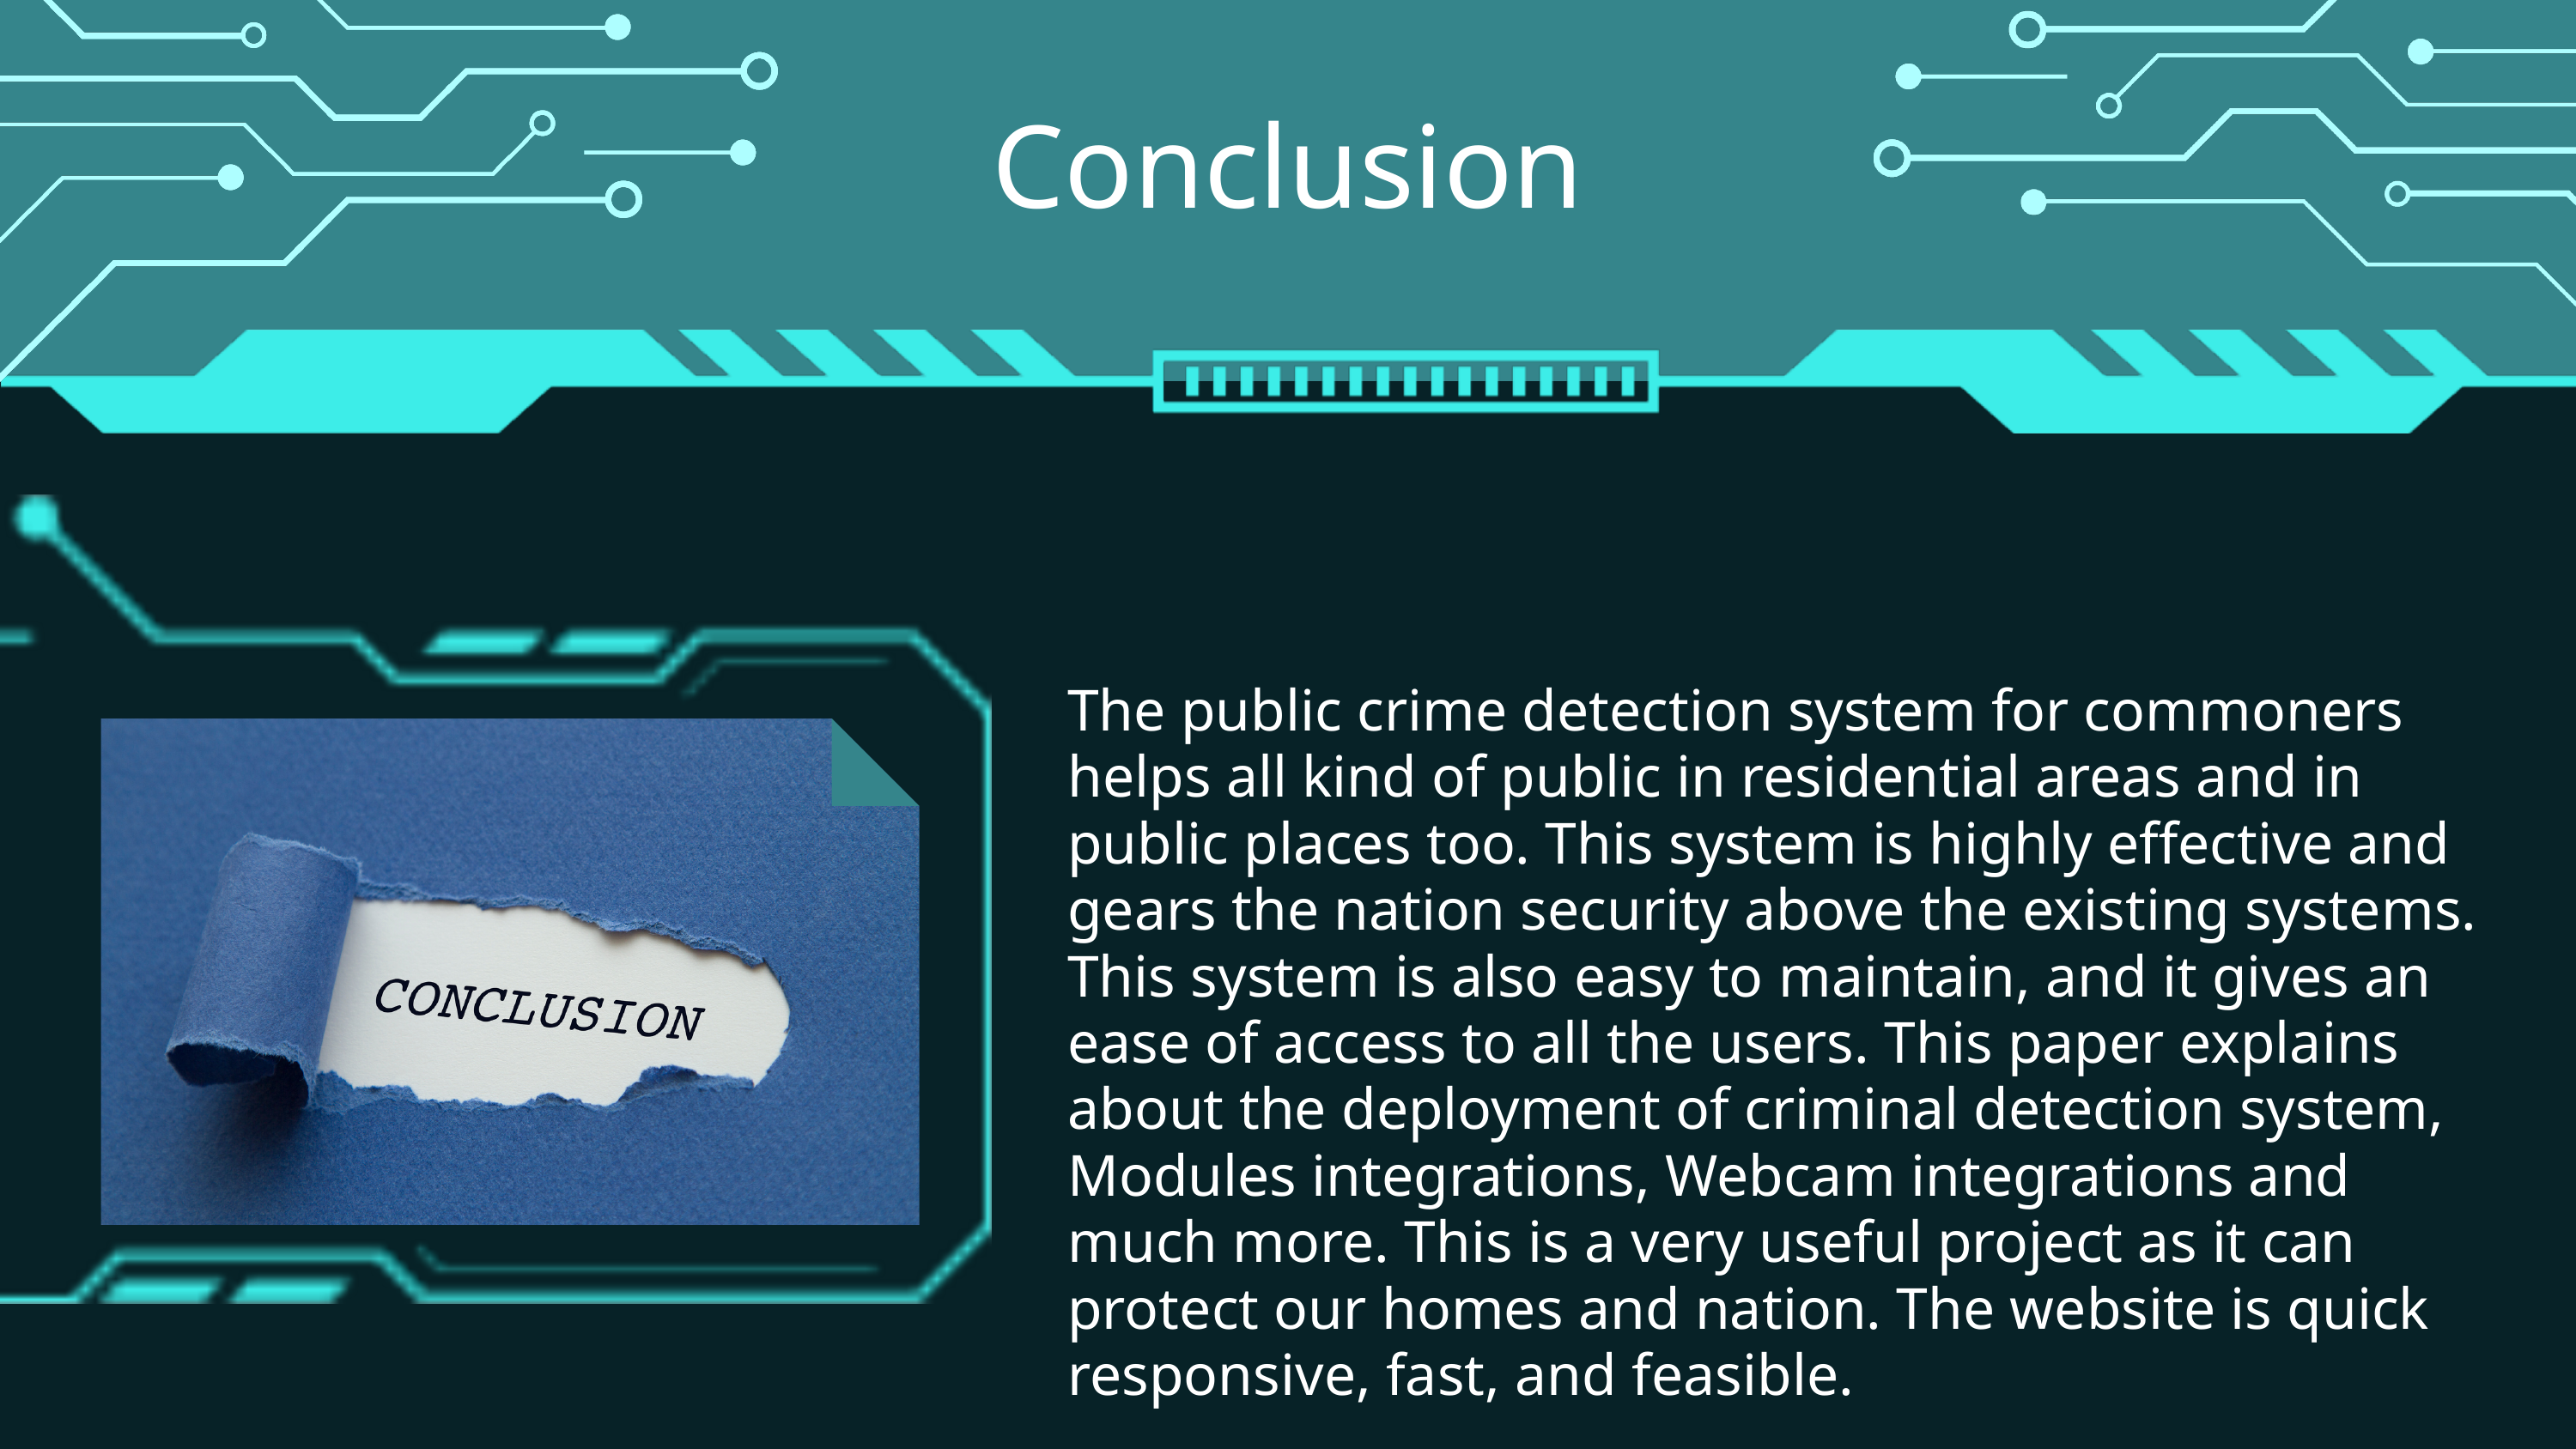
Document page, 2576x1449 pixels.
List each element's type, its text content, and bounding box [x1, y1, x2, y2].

text_box The public crime detection system for commoners helps all kind of public in residential areas and in public places too. This system is highly effective and gears the nation security above the existing systems. This system is also easy to maintain, and it gives an ease of access to all the users. This paper explains about the deployment of criminal detection system, Modules integrations, Webcam integrations and much more. This is a very useful project as it can protect our homes and nation. The website is quick responsive, fast, and feasible. [1067, 676, 2503, 1407]
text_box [781, 0, 1868, 327]
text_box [100, 718, 920, 1226]
picture [0, 0, 2576, 434]
picture [0, 494, 992, 1304]
